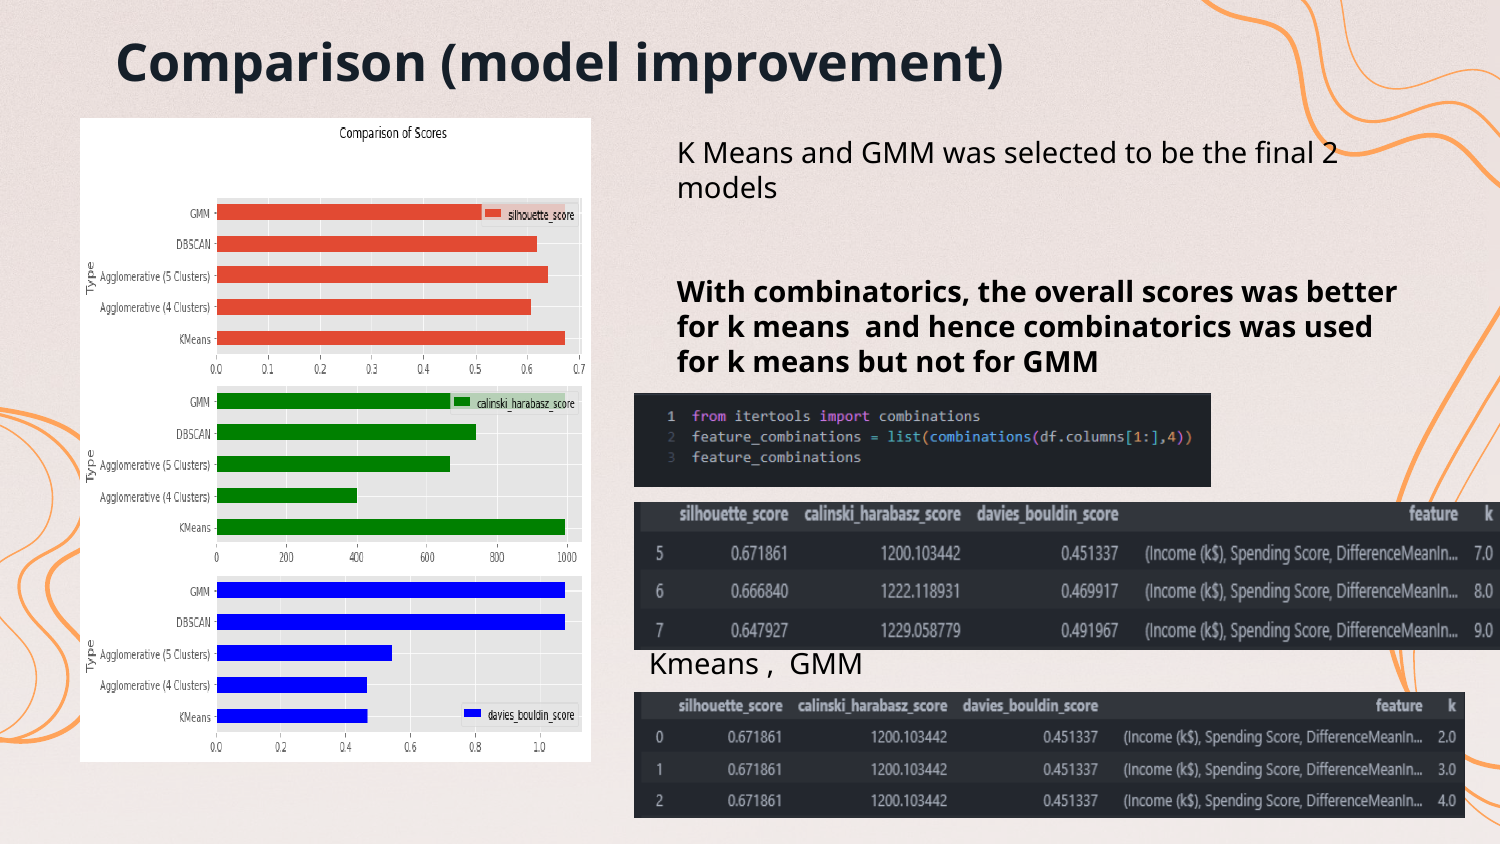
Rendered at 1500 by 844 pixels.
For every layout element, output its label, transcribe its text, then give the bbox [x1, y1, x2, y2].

picture [633, 393, 1211, 488]
picture [633, 691, 1465, 819]
picture [633, 502, 1500, 650]
text_box K Means and GMM was selected to be the final 2 models With combinatorics, the overall scores was better for k means and hence combinatorics was used for k means but not for GMM [661, 118, 1432, 245]
text_box Comparison (model improvement) [100, 13, 1247, 107]
picture [79, 118, 591, 762]
